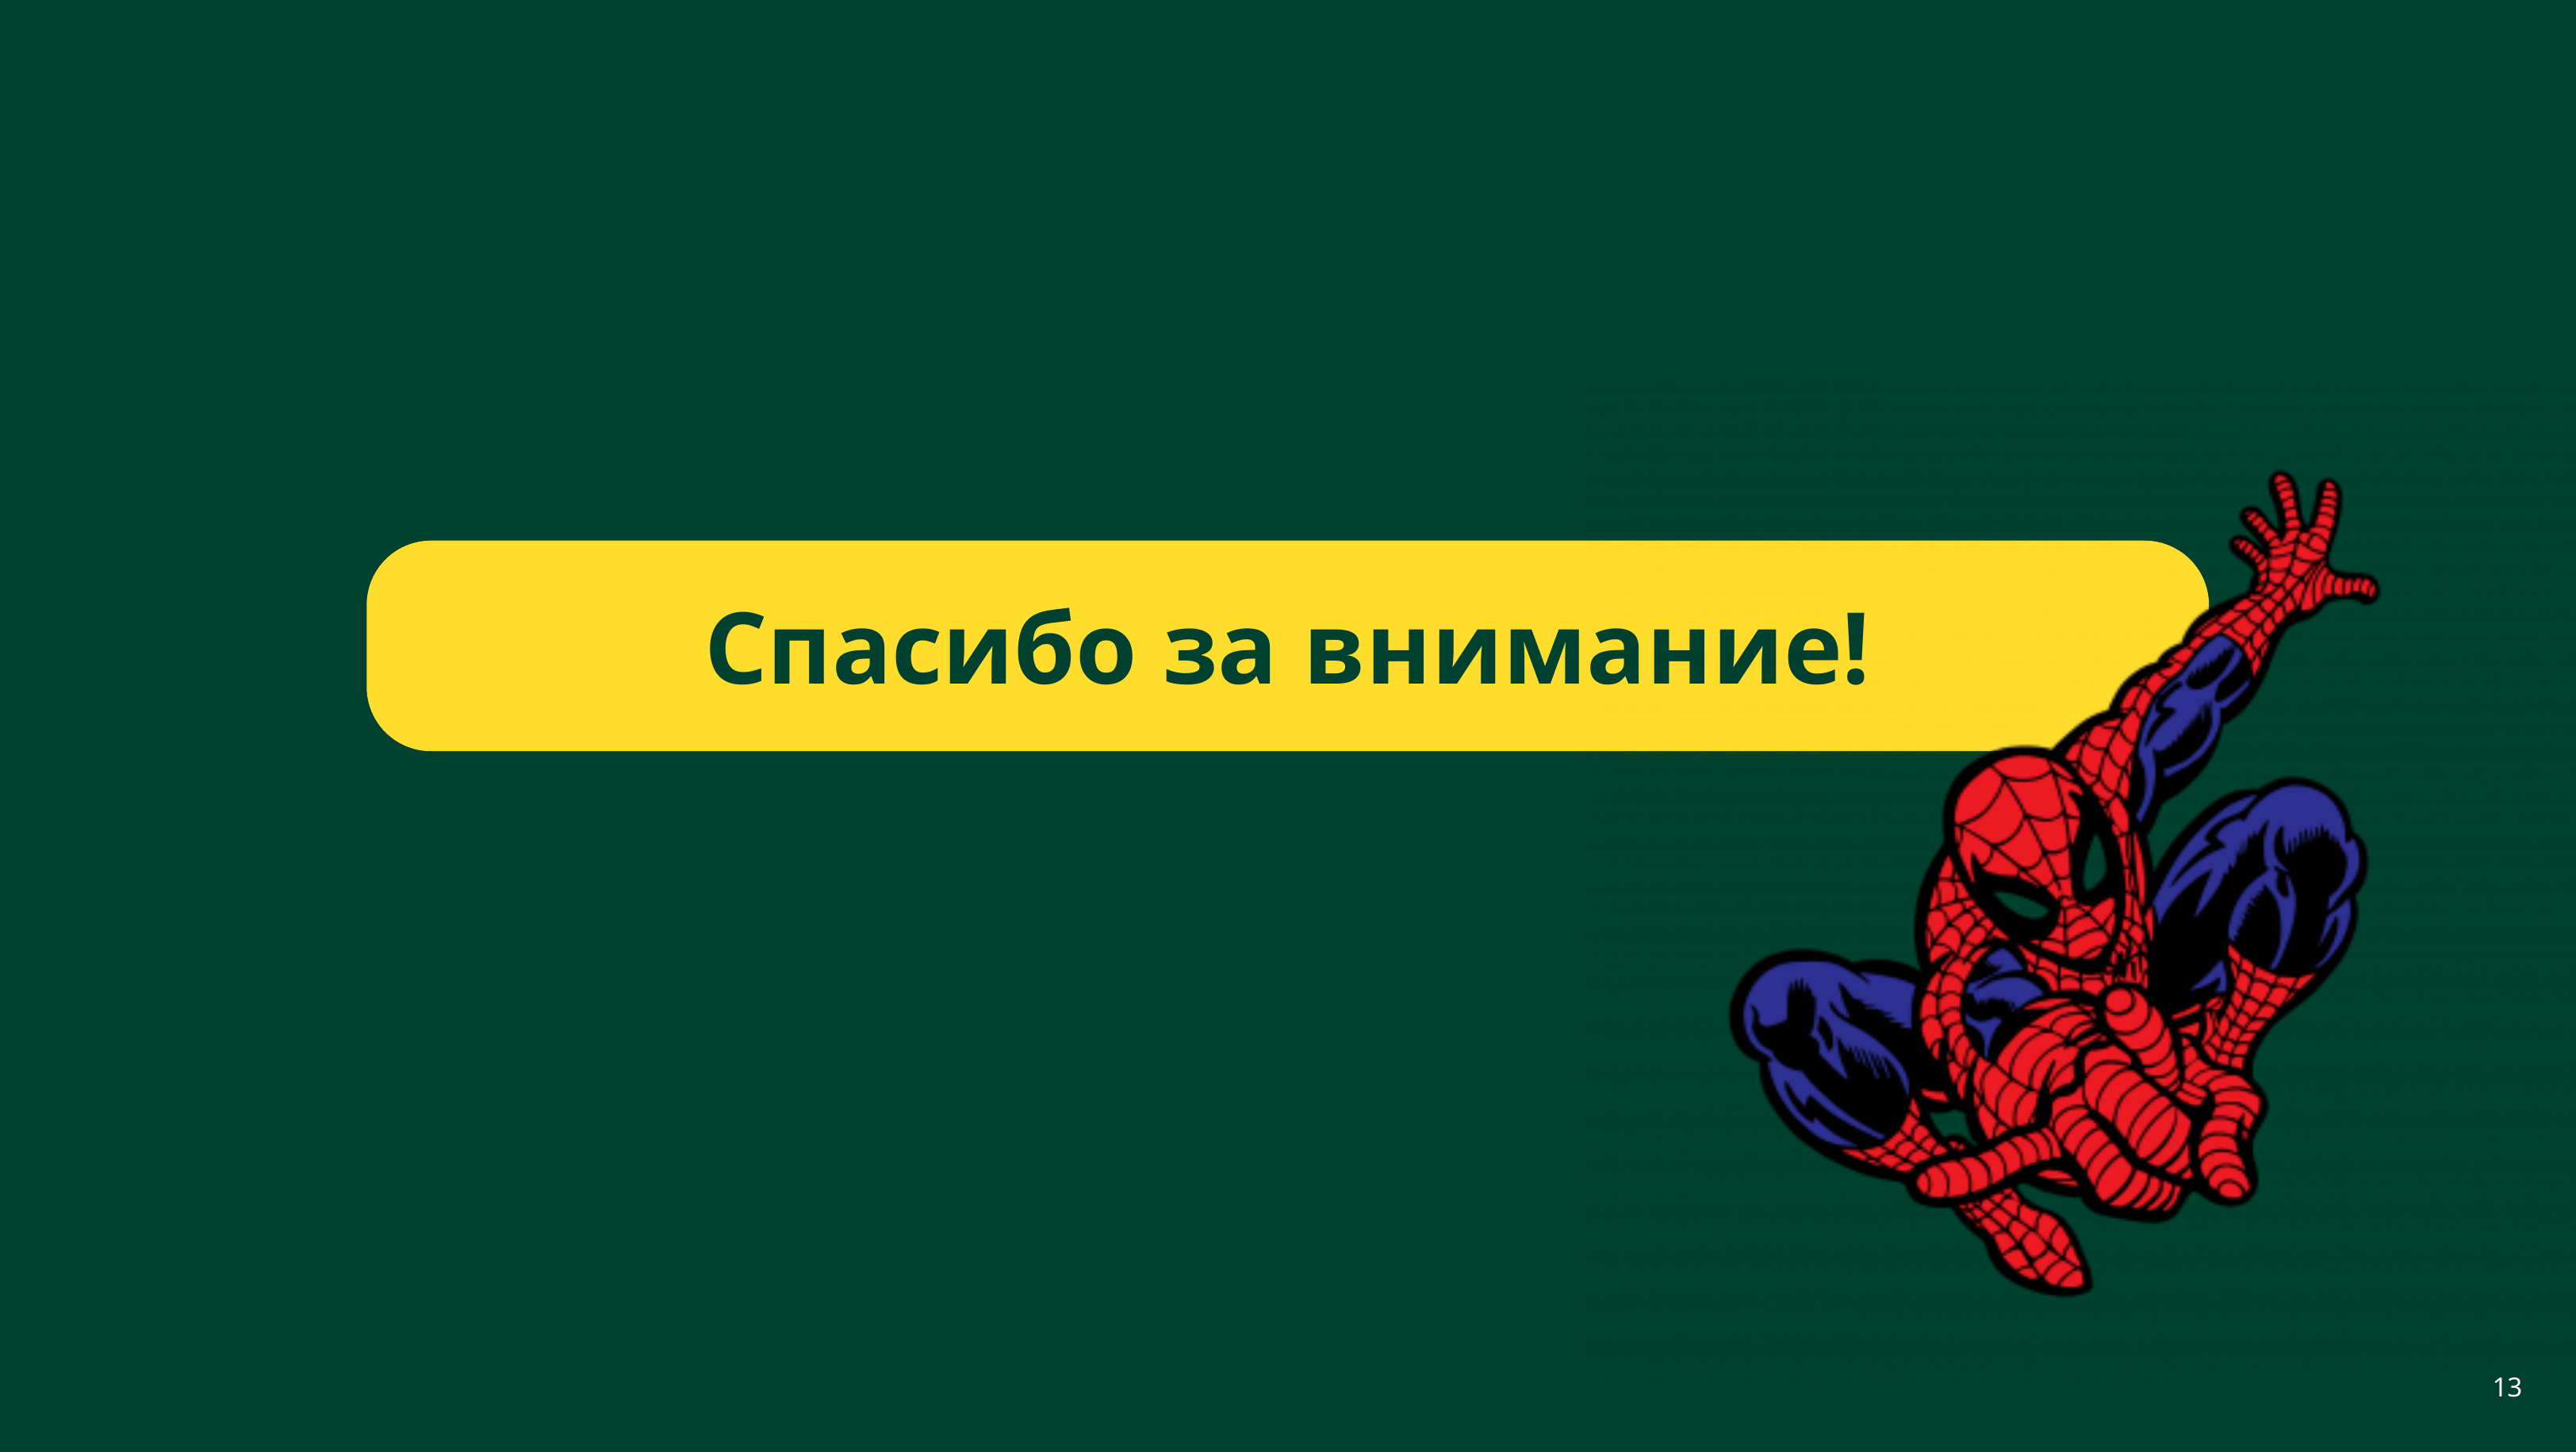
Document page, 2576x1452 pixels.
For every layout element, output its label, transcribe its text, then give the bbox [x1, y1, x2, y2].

picture [1585, 349, 2576, 1420]
text_box Спасибо за внимание! [366, 539, 1585, 753]
